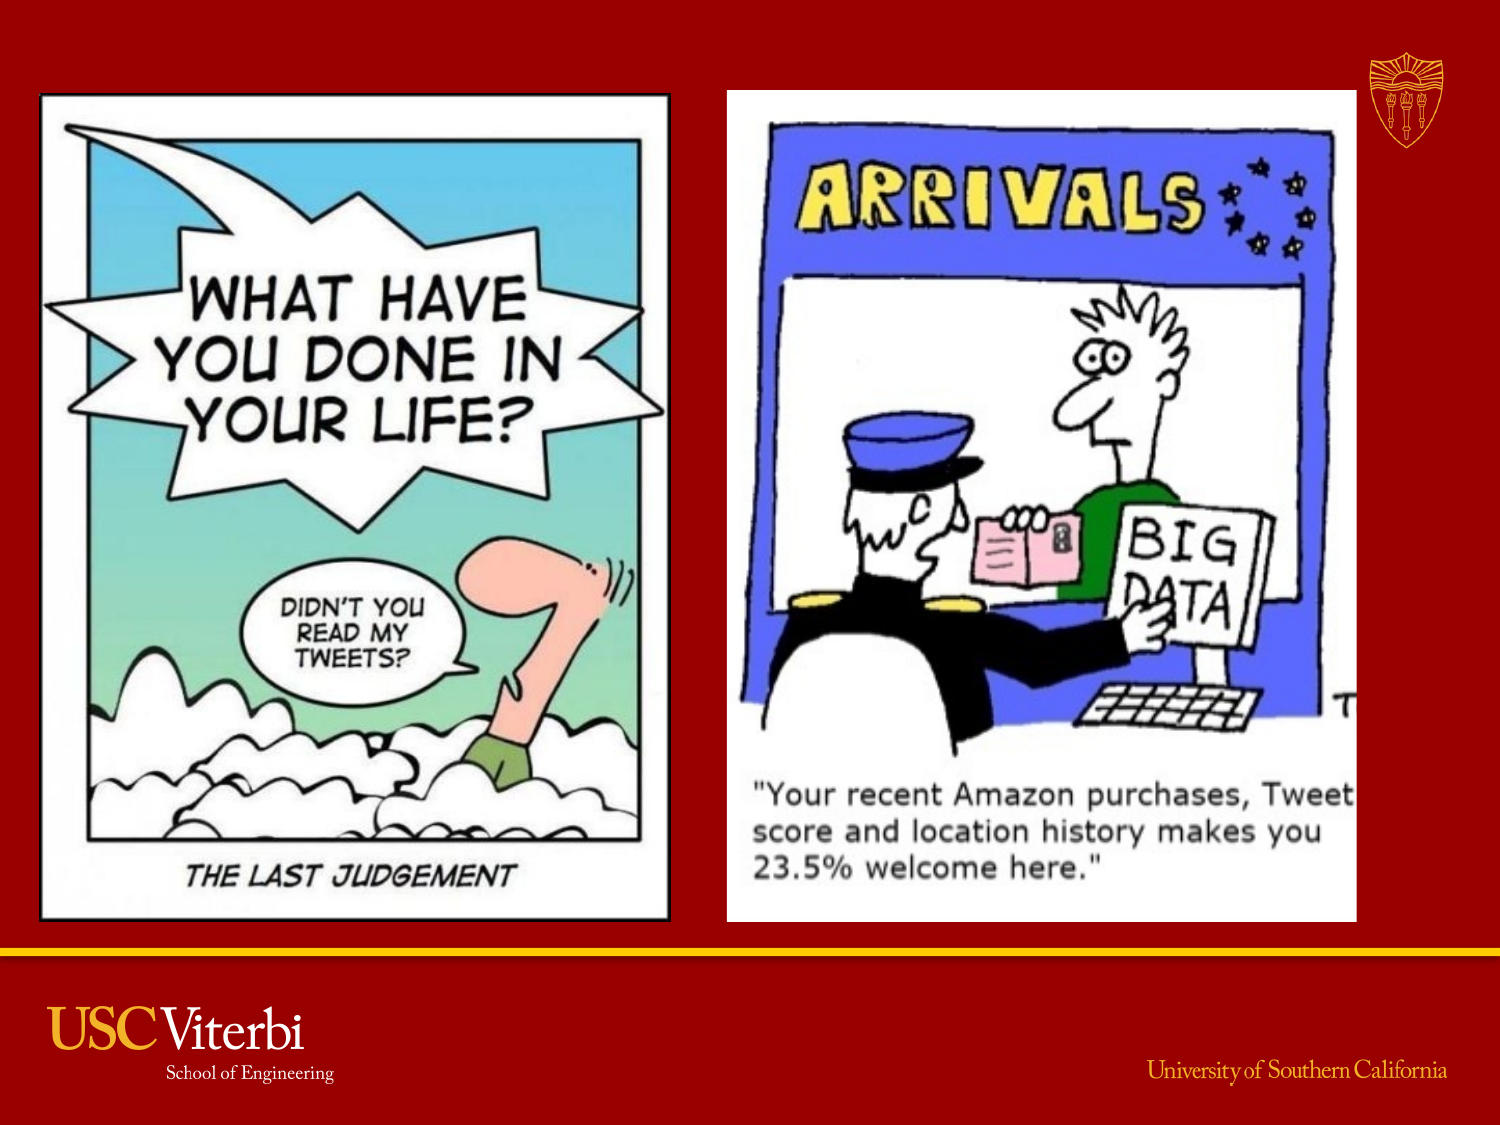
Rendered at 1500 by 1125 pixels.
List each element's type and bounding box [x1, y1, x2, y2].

picture [39, 93, 671, 922]
picture [1147, 1059, 1447, 1086]
picture [47, 1006, 334, 1084]
picture [726, 39, 1468, 922]
